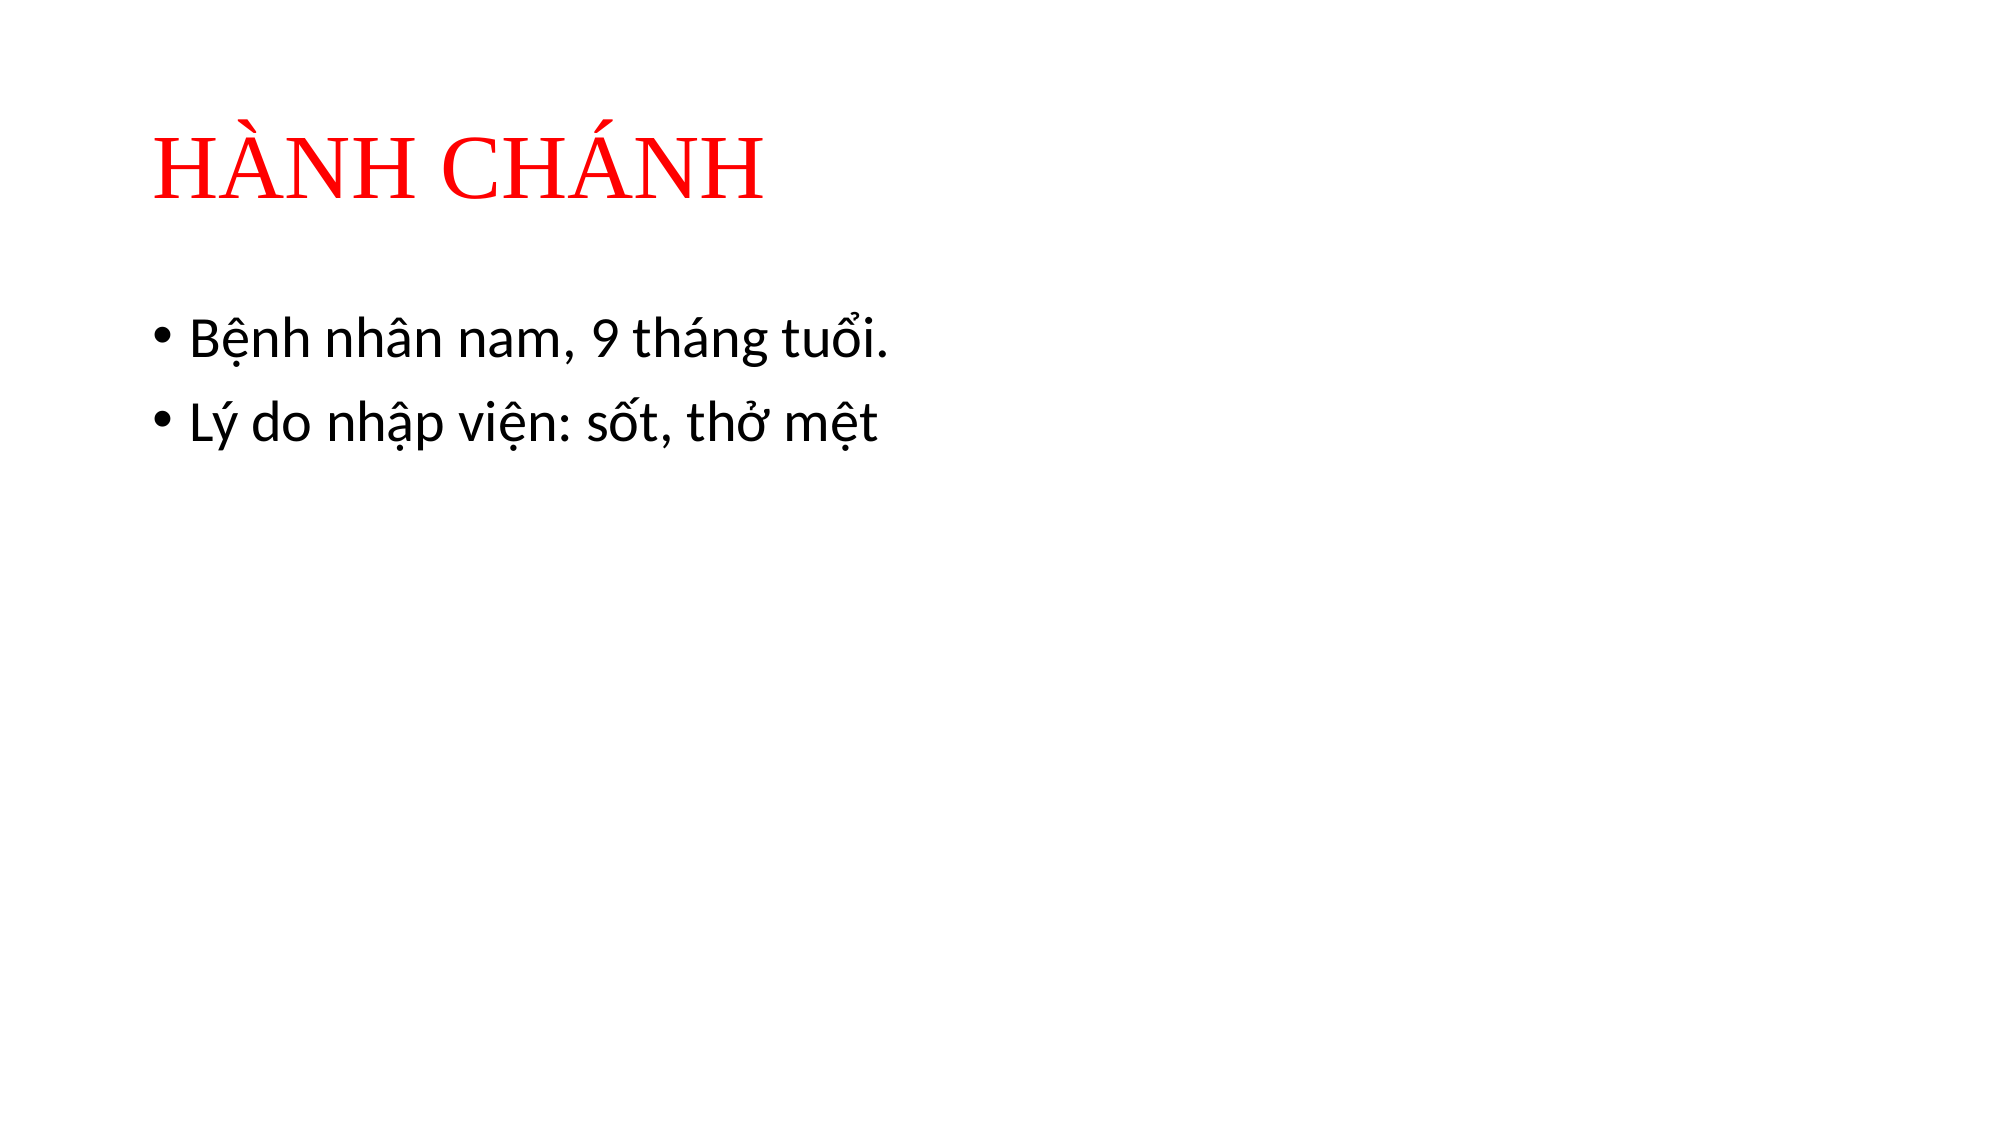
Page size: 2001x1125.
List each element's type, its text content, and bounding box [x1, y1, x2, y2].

title HÀNH CHÁNH [137, 59, 1863, 278]
list Bệnh nhân nam, 9 tháng tuổi. Lý do nhập viện: sốt, thở mệt [137, 299, 1863, 1014]
